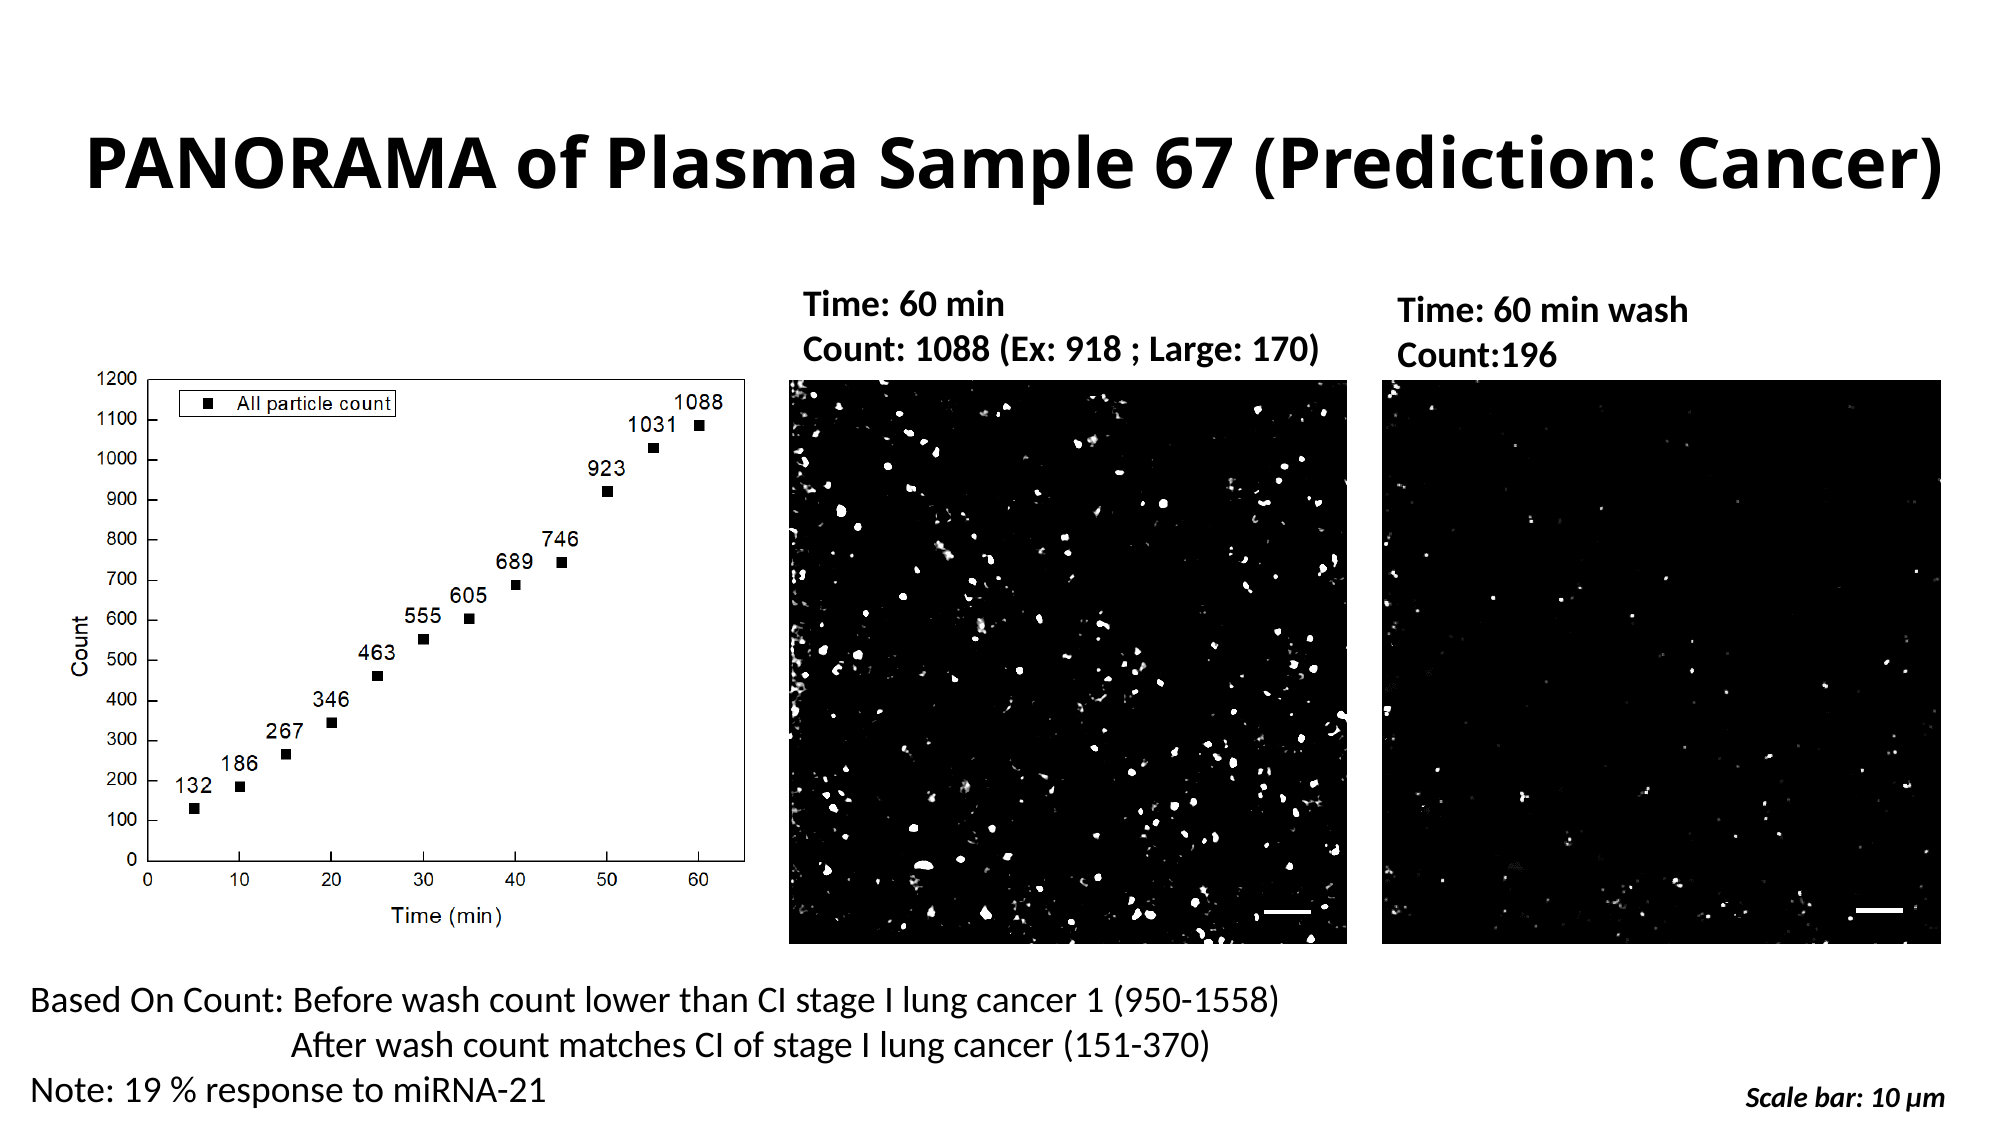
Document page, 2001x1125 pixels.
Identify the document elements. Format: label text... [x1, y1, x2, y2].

text_box Scale bar: 10 µm [1833, 1070, 2000, 1121]
text_box Time: 60 min Count: 1088 (Ex: 918 ; Large: 170) [788, 271, 1361, 377]
picture [1382, 380, 1941, 944]
text_box Based On Count: Before wash count lower than CI stage I lung cancer 1 (950-1558) After wash count matches CI of stage I lung cancer (151-370) Note: 19 % response to miRNA-21 [15, 967, 1833, 1125]
text_box Time: 60 min wash Count:196 [1382, 277, 1884, 380]
text_box PANORAMA of Plasma Sample 67 (Prediction: Cancer) [70, 82, 2000, 249]
picture [789, 380, 1347, 944]
picture [54, 356, 767, 944]
